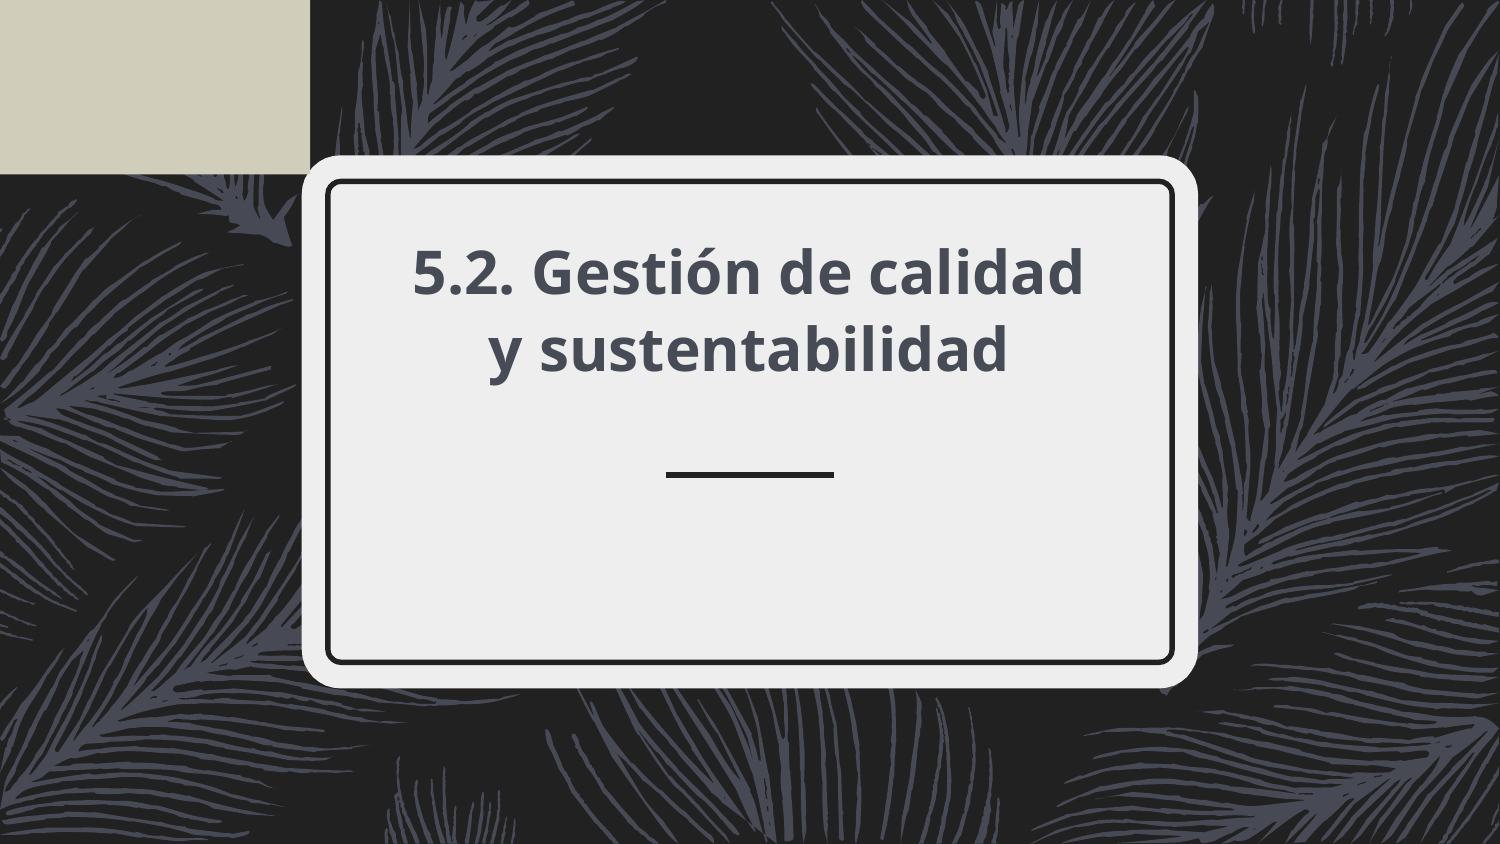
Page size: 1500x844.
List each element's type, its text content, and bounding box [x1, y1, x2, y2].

title 5.2. Gestión de calidad y sustentabilidad [389, 225, 1110, 452]
